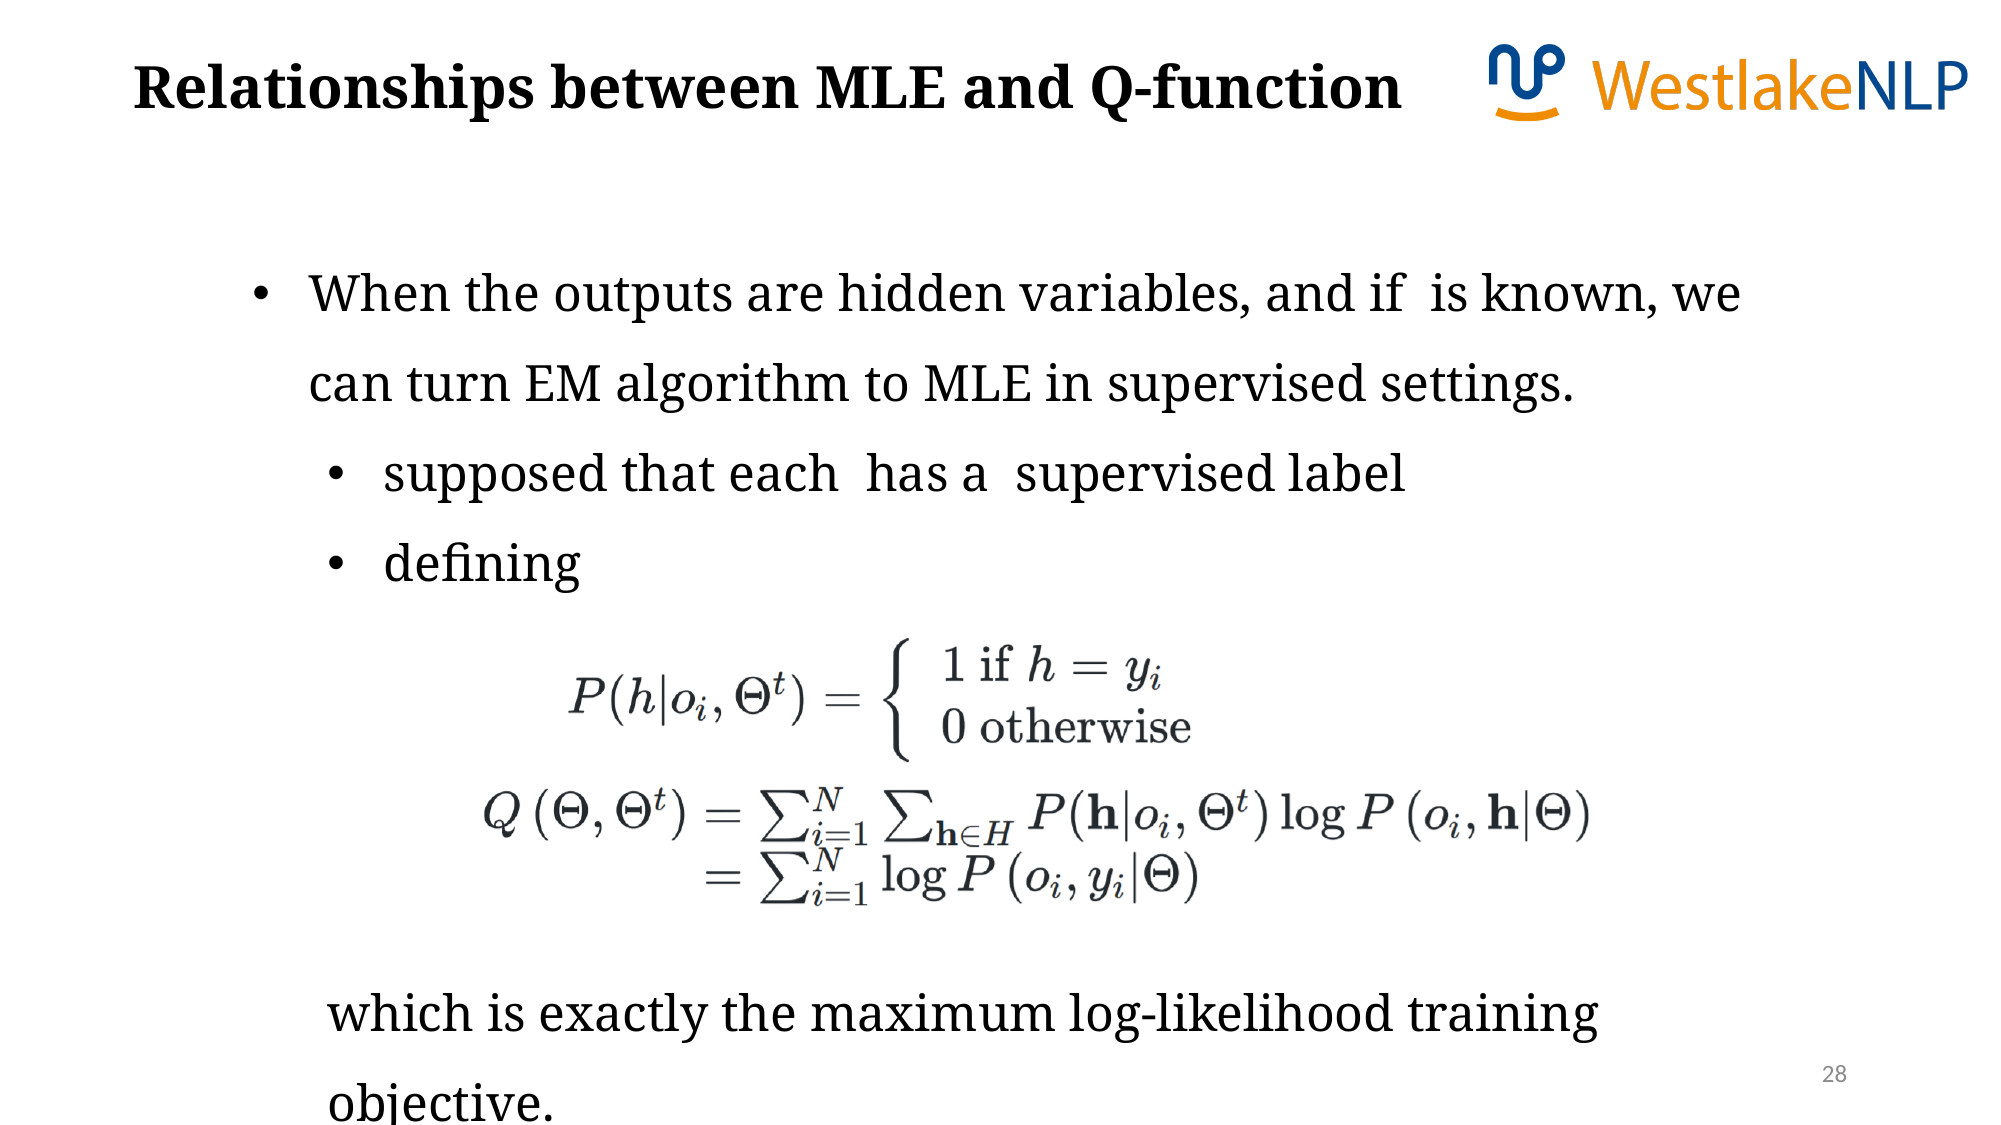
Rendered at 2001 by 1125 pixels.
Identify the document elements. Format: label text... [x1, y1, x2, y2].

slide_number 28 [1412, 1042, 1863, 1103]
text_box Relationships between MLE and Q-function [118, 43, 1564, 128]
picture [1459, 0, 2000, 170]
picture [450, 634, 1609, 925]
